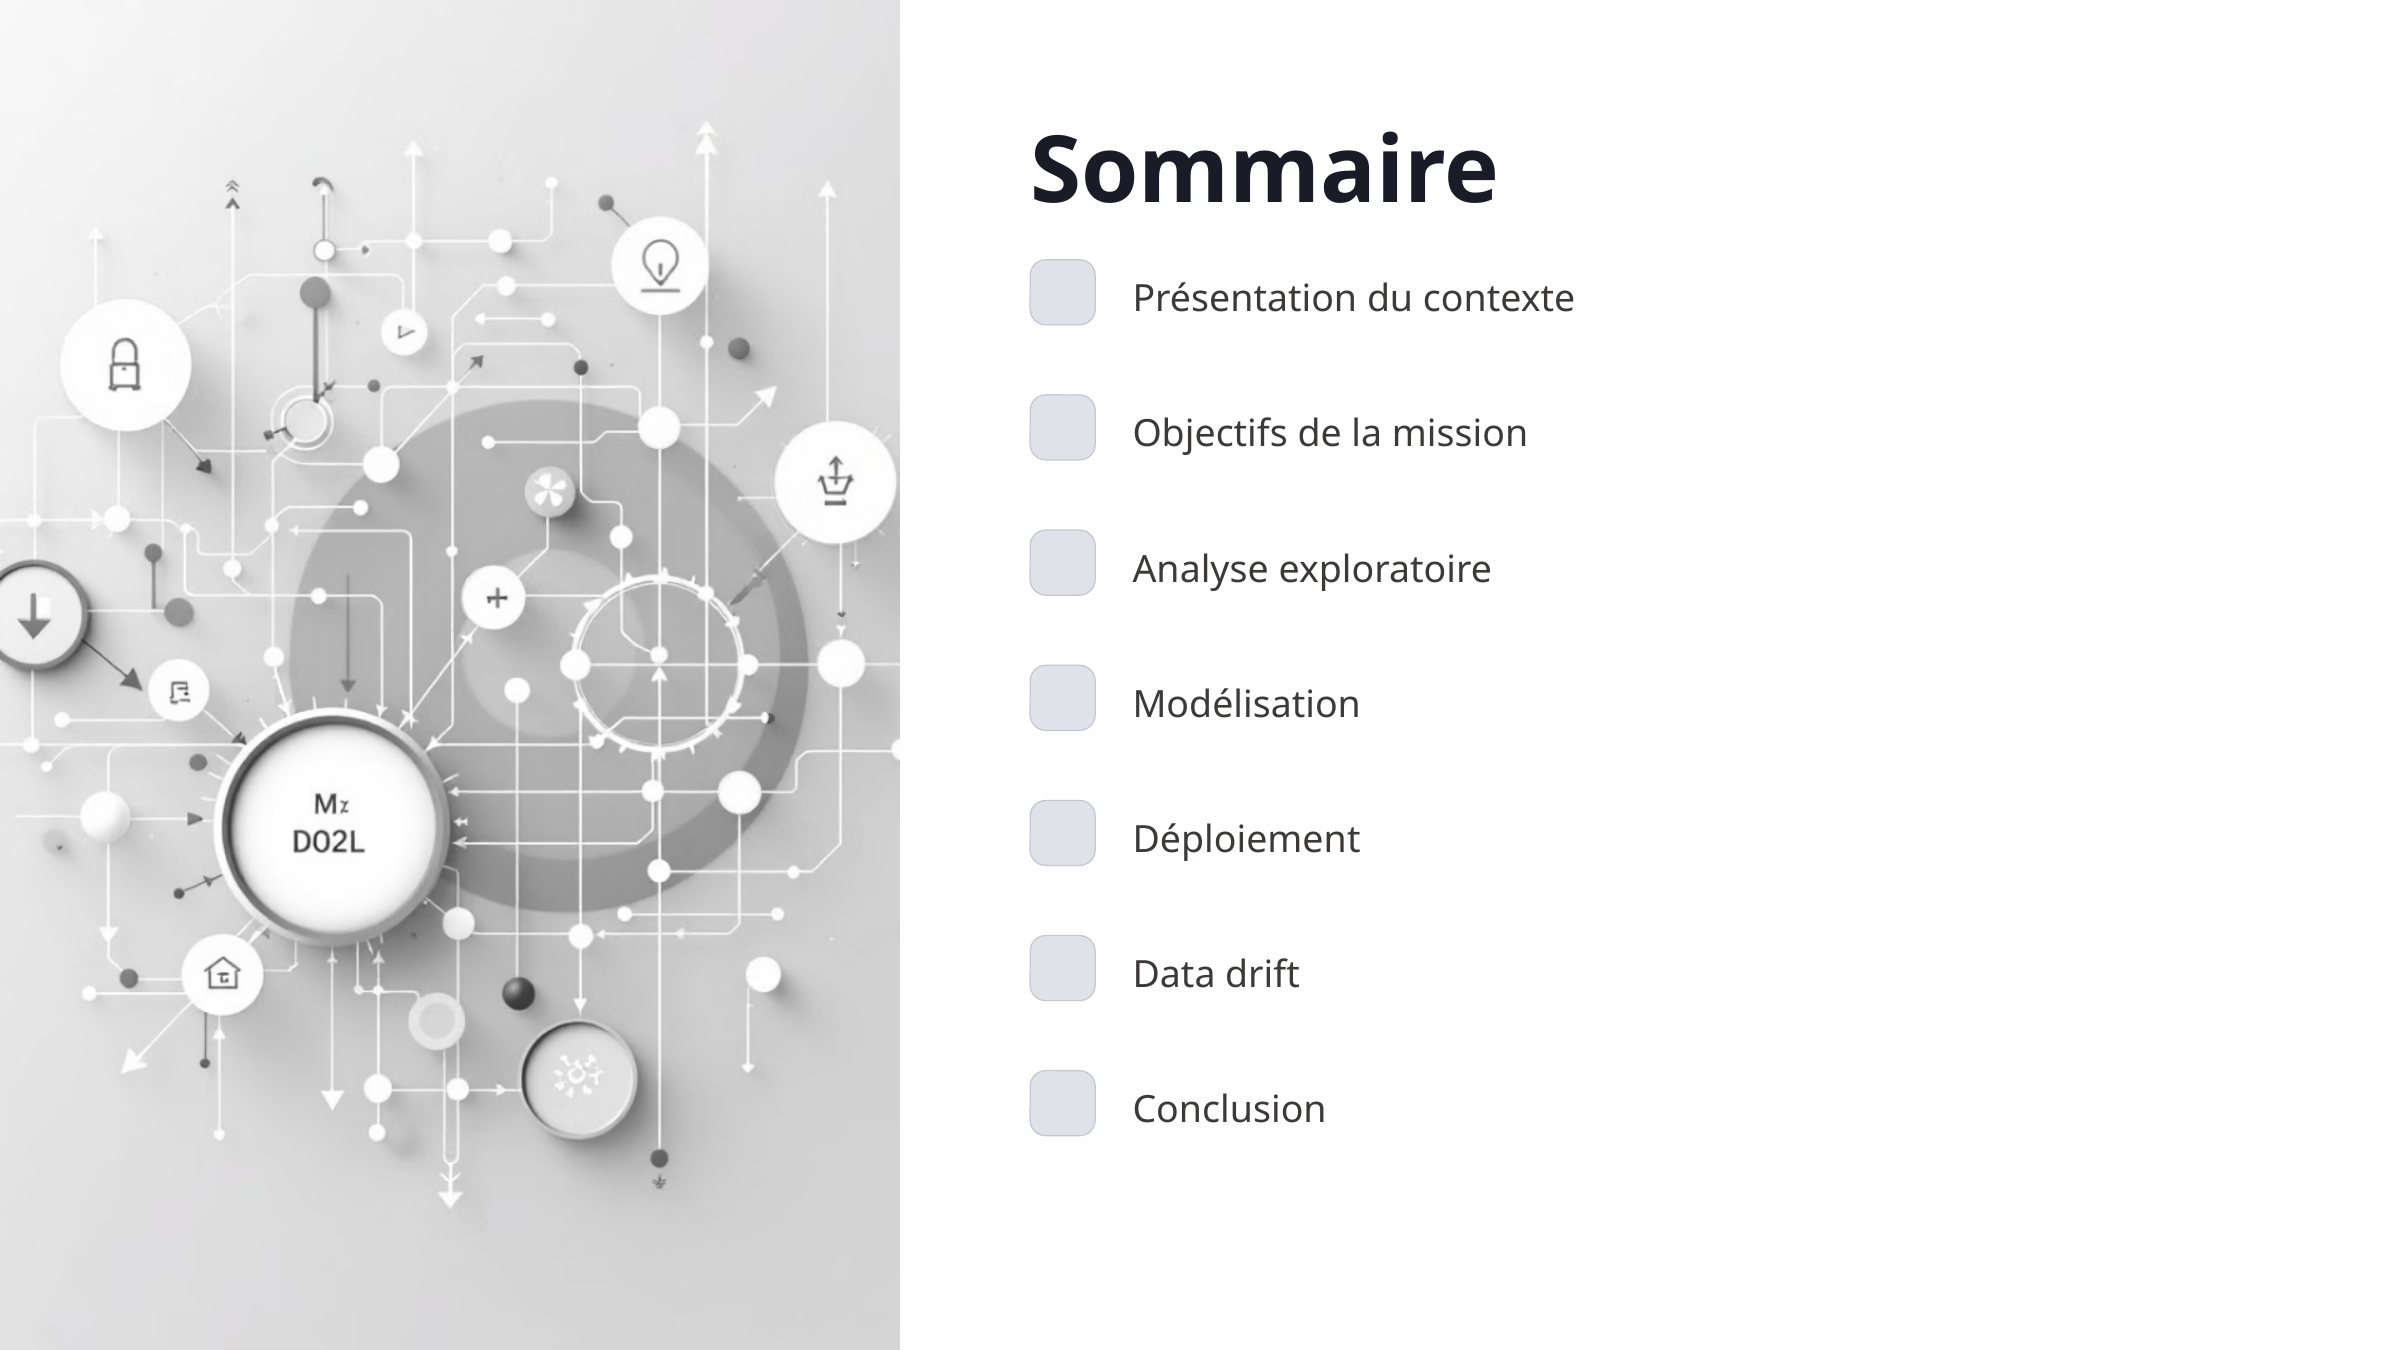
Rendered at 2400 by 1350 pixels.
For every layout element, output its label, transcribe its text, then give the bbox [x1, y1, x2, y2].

text_box Analyse exploratoire [1132, 530, 2270, 590]
text_box Data drift [1132, 935, 2270, 995]
text_box Déploiement [1132, 800, 2270, 860]
text_box [1030, 1070, 1096, 1136]
picture [0, 0, 900, 1350]
text_box [1030, 665, 1096, 731]
text_box Modélisation [1132, 665, 2270, 725]
text_box [1030, 530, 1096, 596]
text_box [1030, 935, 1096, 1001]
text_box Objectifs de la mission [1132, 394, 2270, 455]
text_box Conclusion [1132, 1070, 2270, 1131]
text_box [1030, 394, 1096, 460]
text_box Présentation du contexte [1132, 259, 2270, 320]
text_box [1030, 800, 1096, 866]
text_box Sommaire [1030, 105, 2270, 221]
text_box [1030, 259, 1096, 325]
